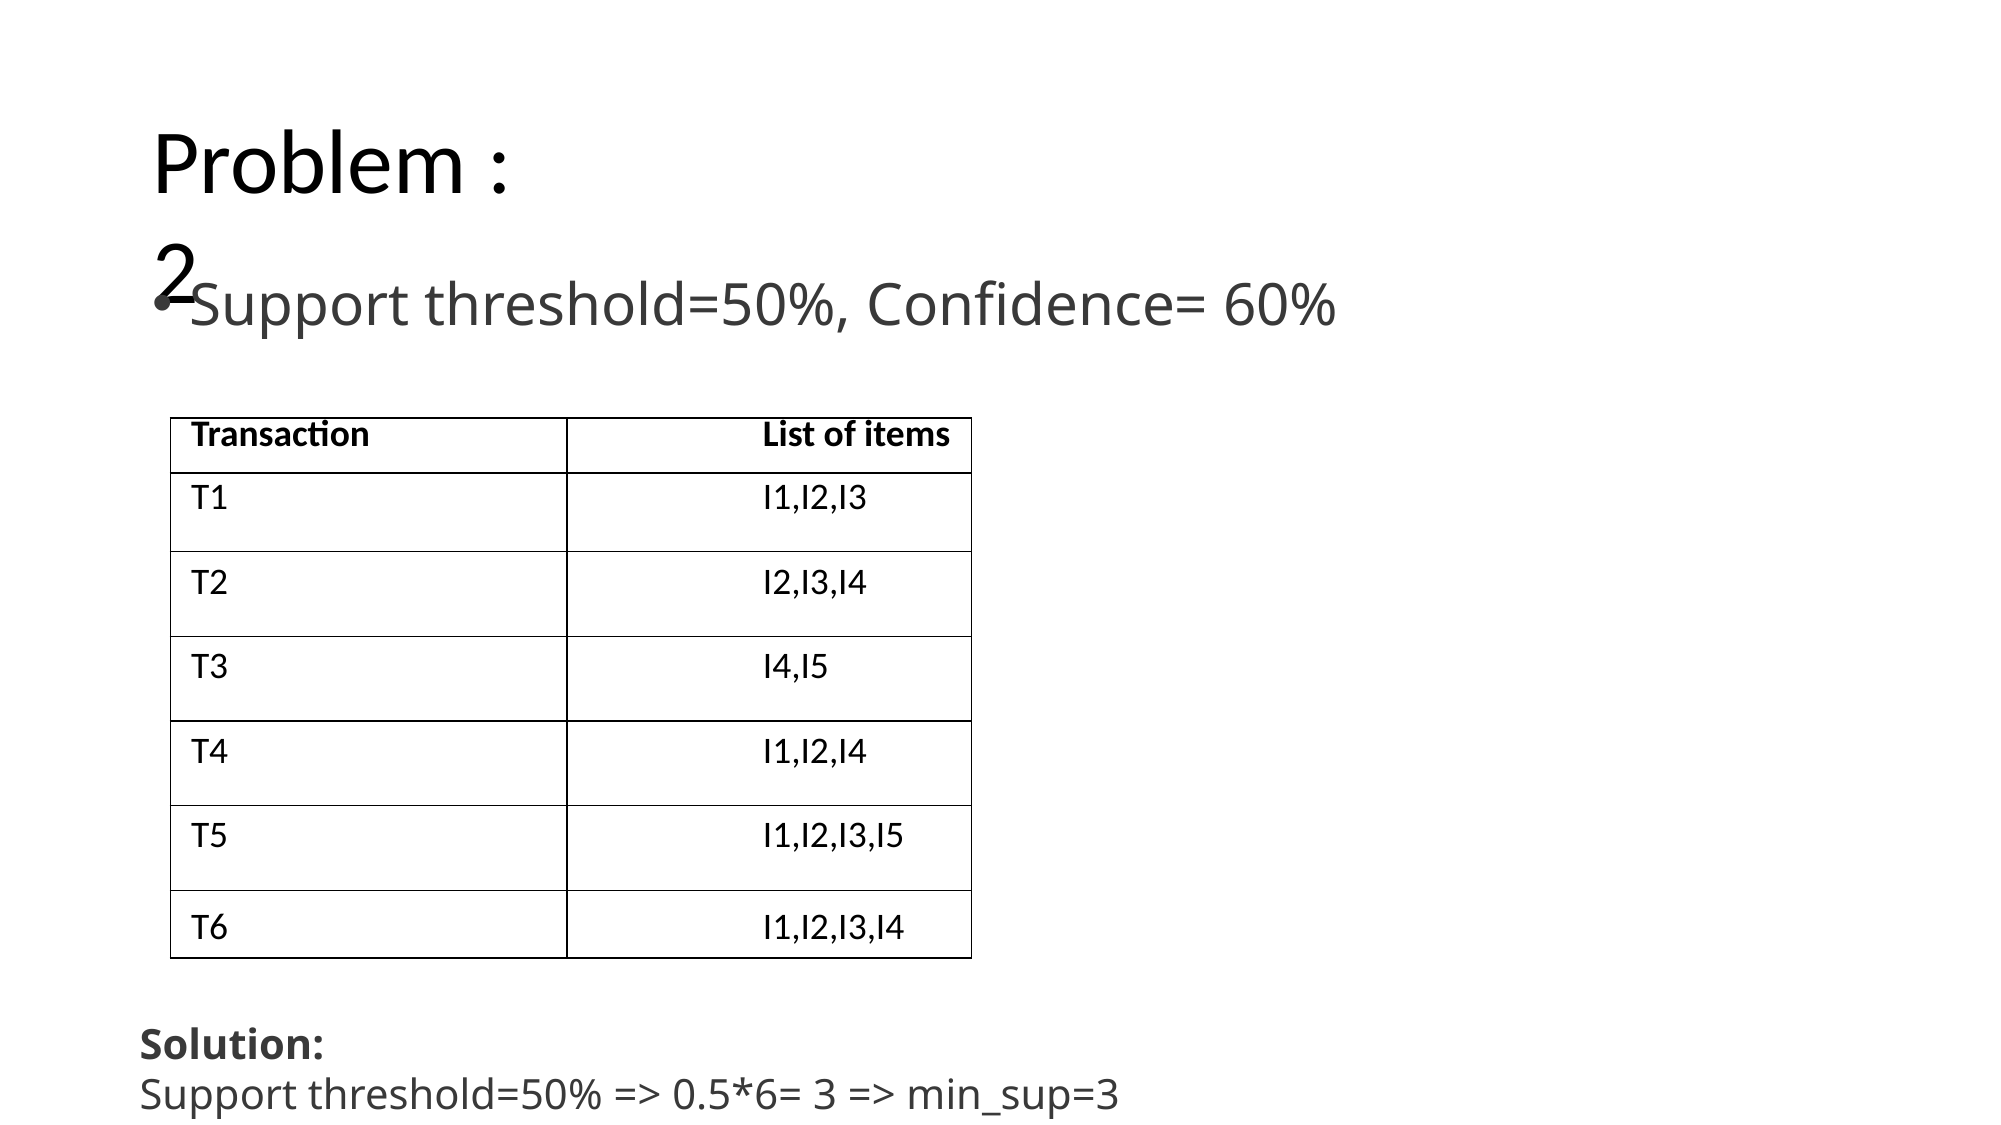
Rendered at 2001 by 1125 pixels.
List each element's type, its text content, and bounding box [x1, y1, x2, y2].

table_cell T1 [171, 474, 566, 551]
table_cell T2 [171, 552, 566, 636]
text_box Support threshold=50%, Confidence= 60% [150, 265, 1405, 338]
text_box Solution: Support threshold=50% => 0.5*6= 3 => min_sup=3 [137, 1015, 1183, 1118]
table_header List of items [568, 419, 971, 472]
table_cell I1,I2,I4 [568, 722, 971, 805]
table_cell T3 [171, 637, 566, 720]
title Problem : 2 [150, 100, 576, 265]
table_header Transaction [171, 419, 566, 472]
table_cell T6 [171, 891, 566, 957]
table_cell I1,I2,I3 [568, 474, 971, 551]
table_cell I1,I2,I3,I5 [568, 806, 971, 890]
table_cell I1,I2,I3,I4 [568, 891, 971, 957]
table_cell T5 [171, 806, 566, 890]
table_cell I2,I3,I4 [568, 552, 971, 636]
table_cell T4 [171, 722, 566, 805]
table_cell I4,I5 [568, 637, 971, 720]
